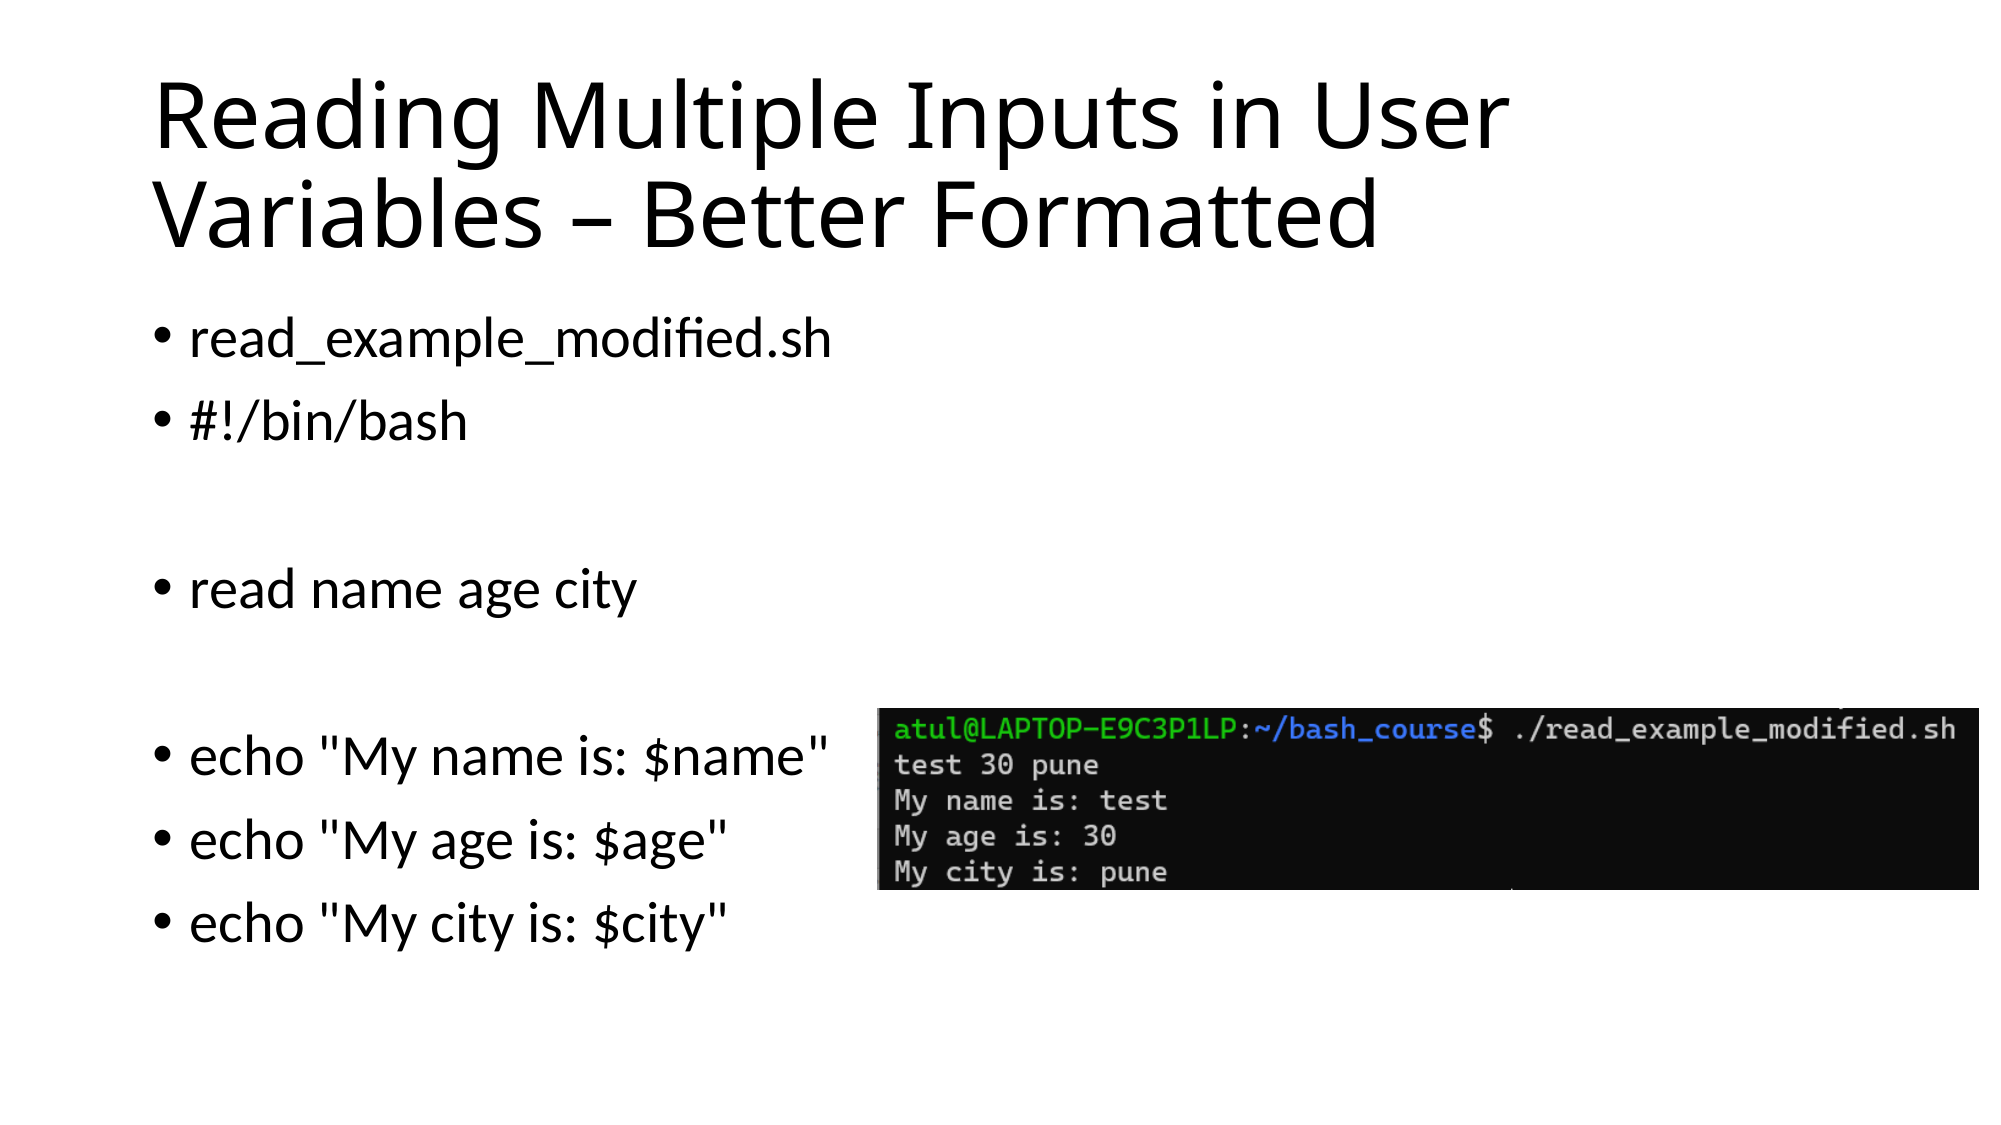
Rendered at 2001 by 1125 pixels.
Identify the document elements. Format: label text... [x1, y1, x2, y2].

list read_example_modified.sh #!/bin/bash read name age city echo "My name is: $name" echo "My age is: $age" echo "My city is: $city" [137, 299, 1863, 1014]
picture [876, 708, 1979, 890]
title Reading Multiple Inputs in User Variables – Better Formatted [137, 59, 1863, 278]
